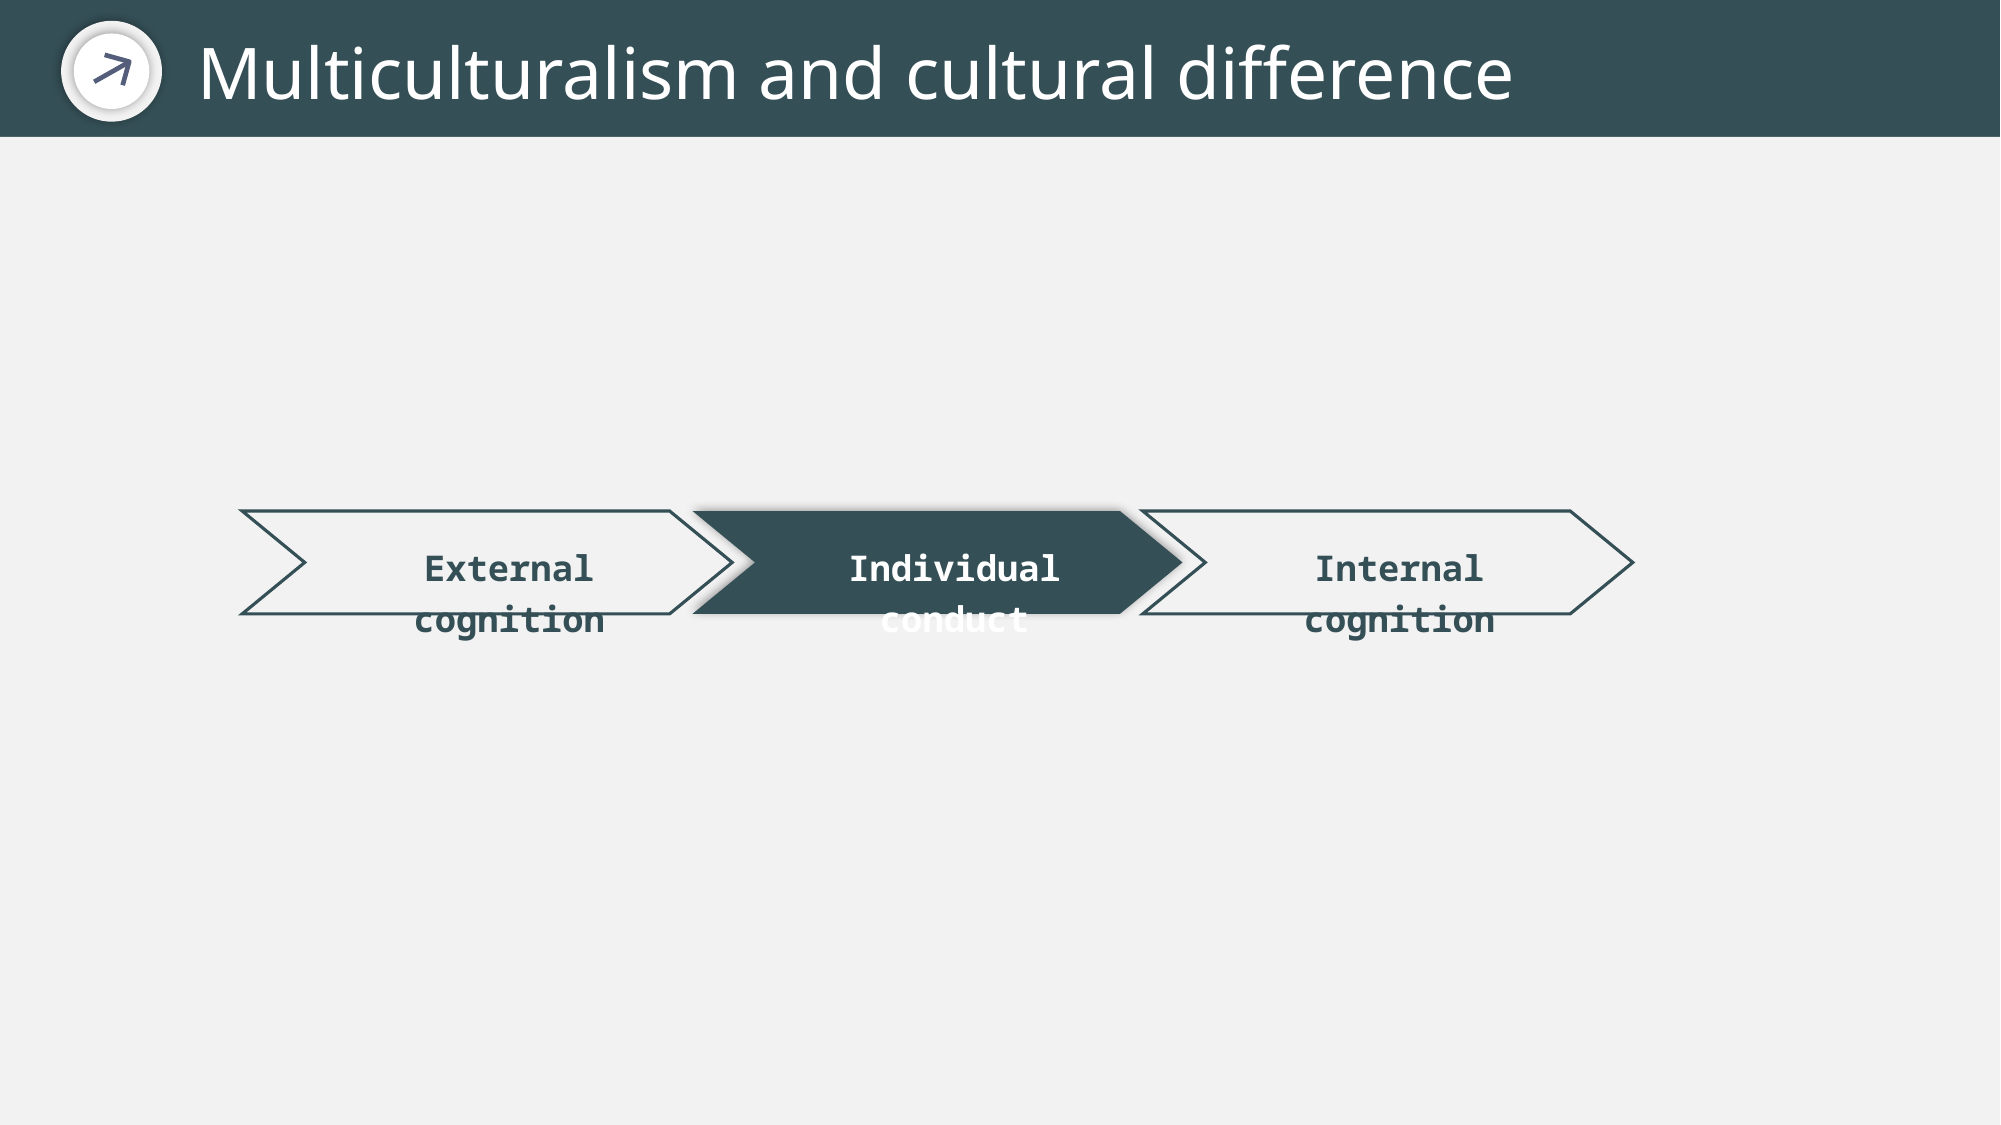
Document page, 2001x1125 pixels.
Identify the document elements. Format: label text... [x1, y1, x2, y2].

text_box Multiculturalism and cultural difference [182, 20, 1693, 122]
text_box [242, 510, 1633, 614]
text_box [61, 20, 162, 122]
